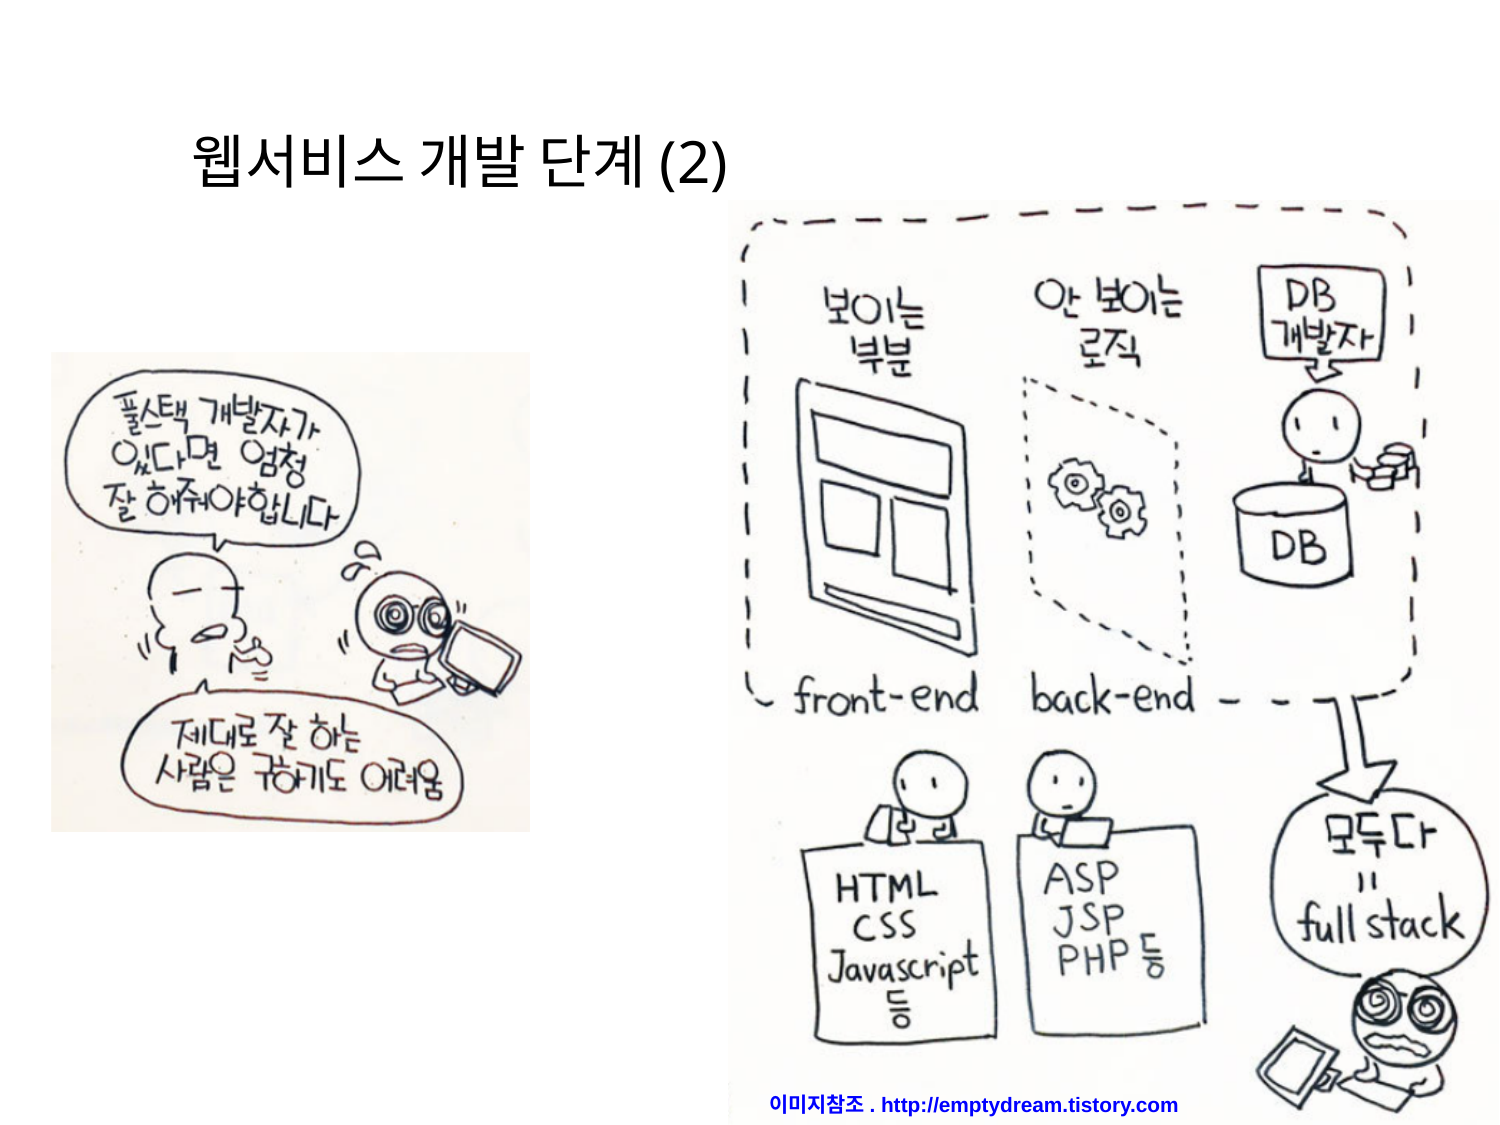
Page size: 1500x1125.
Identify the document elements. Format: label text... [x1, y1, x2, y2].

picture [49, 351, 530, 832]
picture [727, 199, 1499, 1125]
title 웹서비스 개발 단계(2) [176, 66, 1225, 255]
